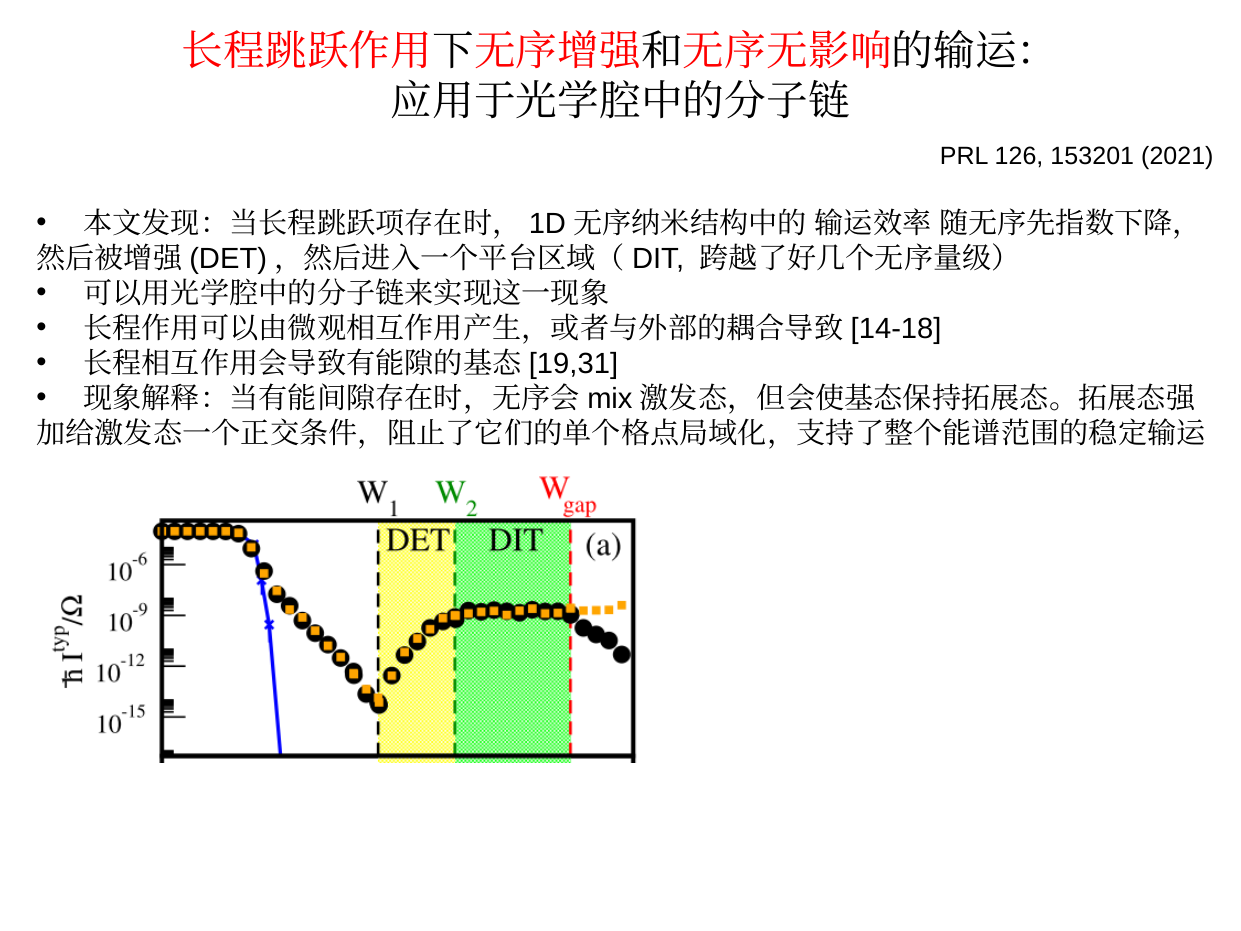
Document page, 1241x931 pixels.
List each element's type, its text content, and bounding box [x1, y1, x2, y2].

text_box 长程跳跃作用下无序增强和无序无影响的输运： 应用于光学腔中的分子链 [167, 16, 1074, 132]
text_box PRL 126, 153201 (2021) [925, 132, 1230, 178]
text_box 本文发现：当长程跳跃项存在时，1D无序纳米结构中的 输运效率 随无序先指数下降， 然后被增强(DET)，然后进入一个平台区域（DIT, 跨越了好几个无序量级） 可以用光学腔中的分子链来实现这一现象 长程作用可以由微观相互作用产生，或者与外部的耦合导致[14-18] 长程相互作用会导致有能隙的基态[19,31] 现象解释：当有能间隙存在时，无序会mix激发态，但会使基态保持拓展态。拓展态强 加给激发态一个正交条件，阻止了它们的单个格点局域化，支持了整个能谱范围的稳定输运 [21, 196, 1221, 457]
picture [48, 472, 654, 764]
